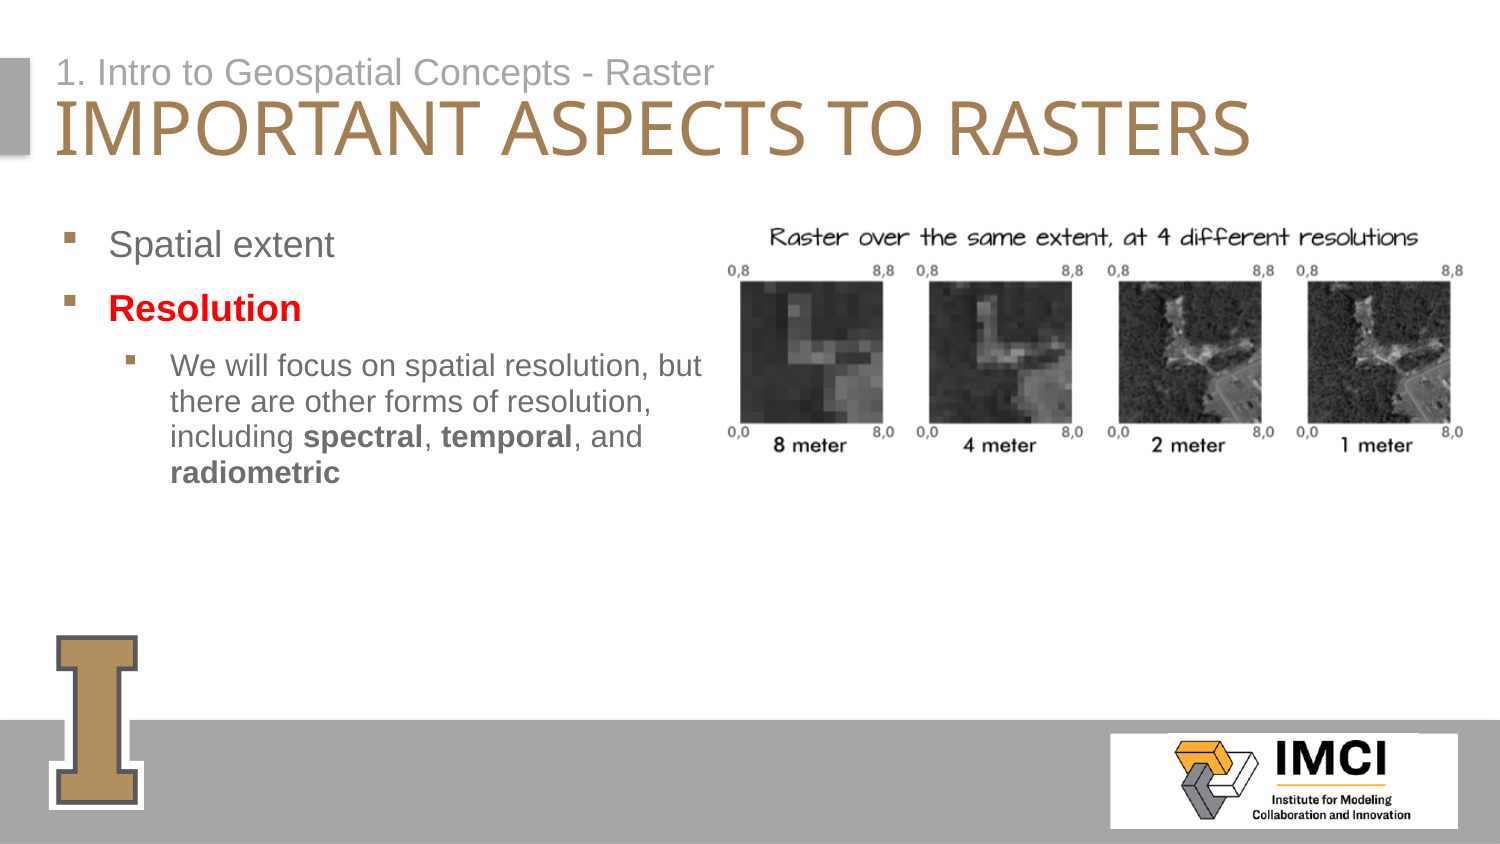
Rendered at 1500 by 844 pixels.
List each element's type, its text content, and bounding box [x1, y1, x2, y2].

list 1. Intro to Geospatial Concepts - Raster [55, 48, 750, 94]
title Important aspects to rasters [54, 80, 1405, 175]
picture [1168, 733, 1419, 829]
picture [708, 207, 1484, 478]
list Spatial extent Resolution We will focus on spatial resolution, but there are other forms of resolution, including spectral, temporal, and radiometric [61, 219, 734, 596]
